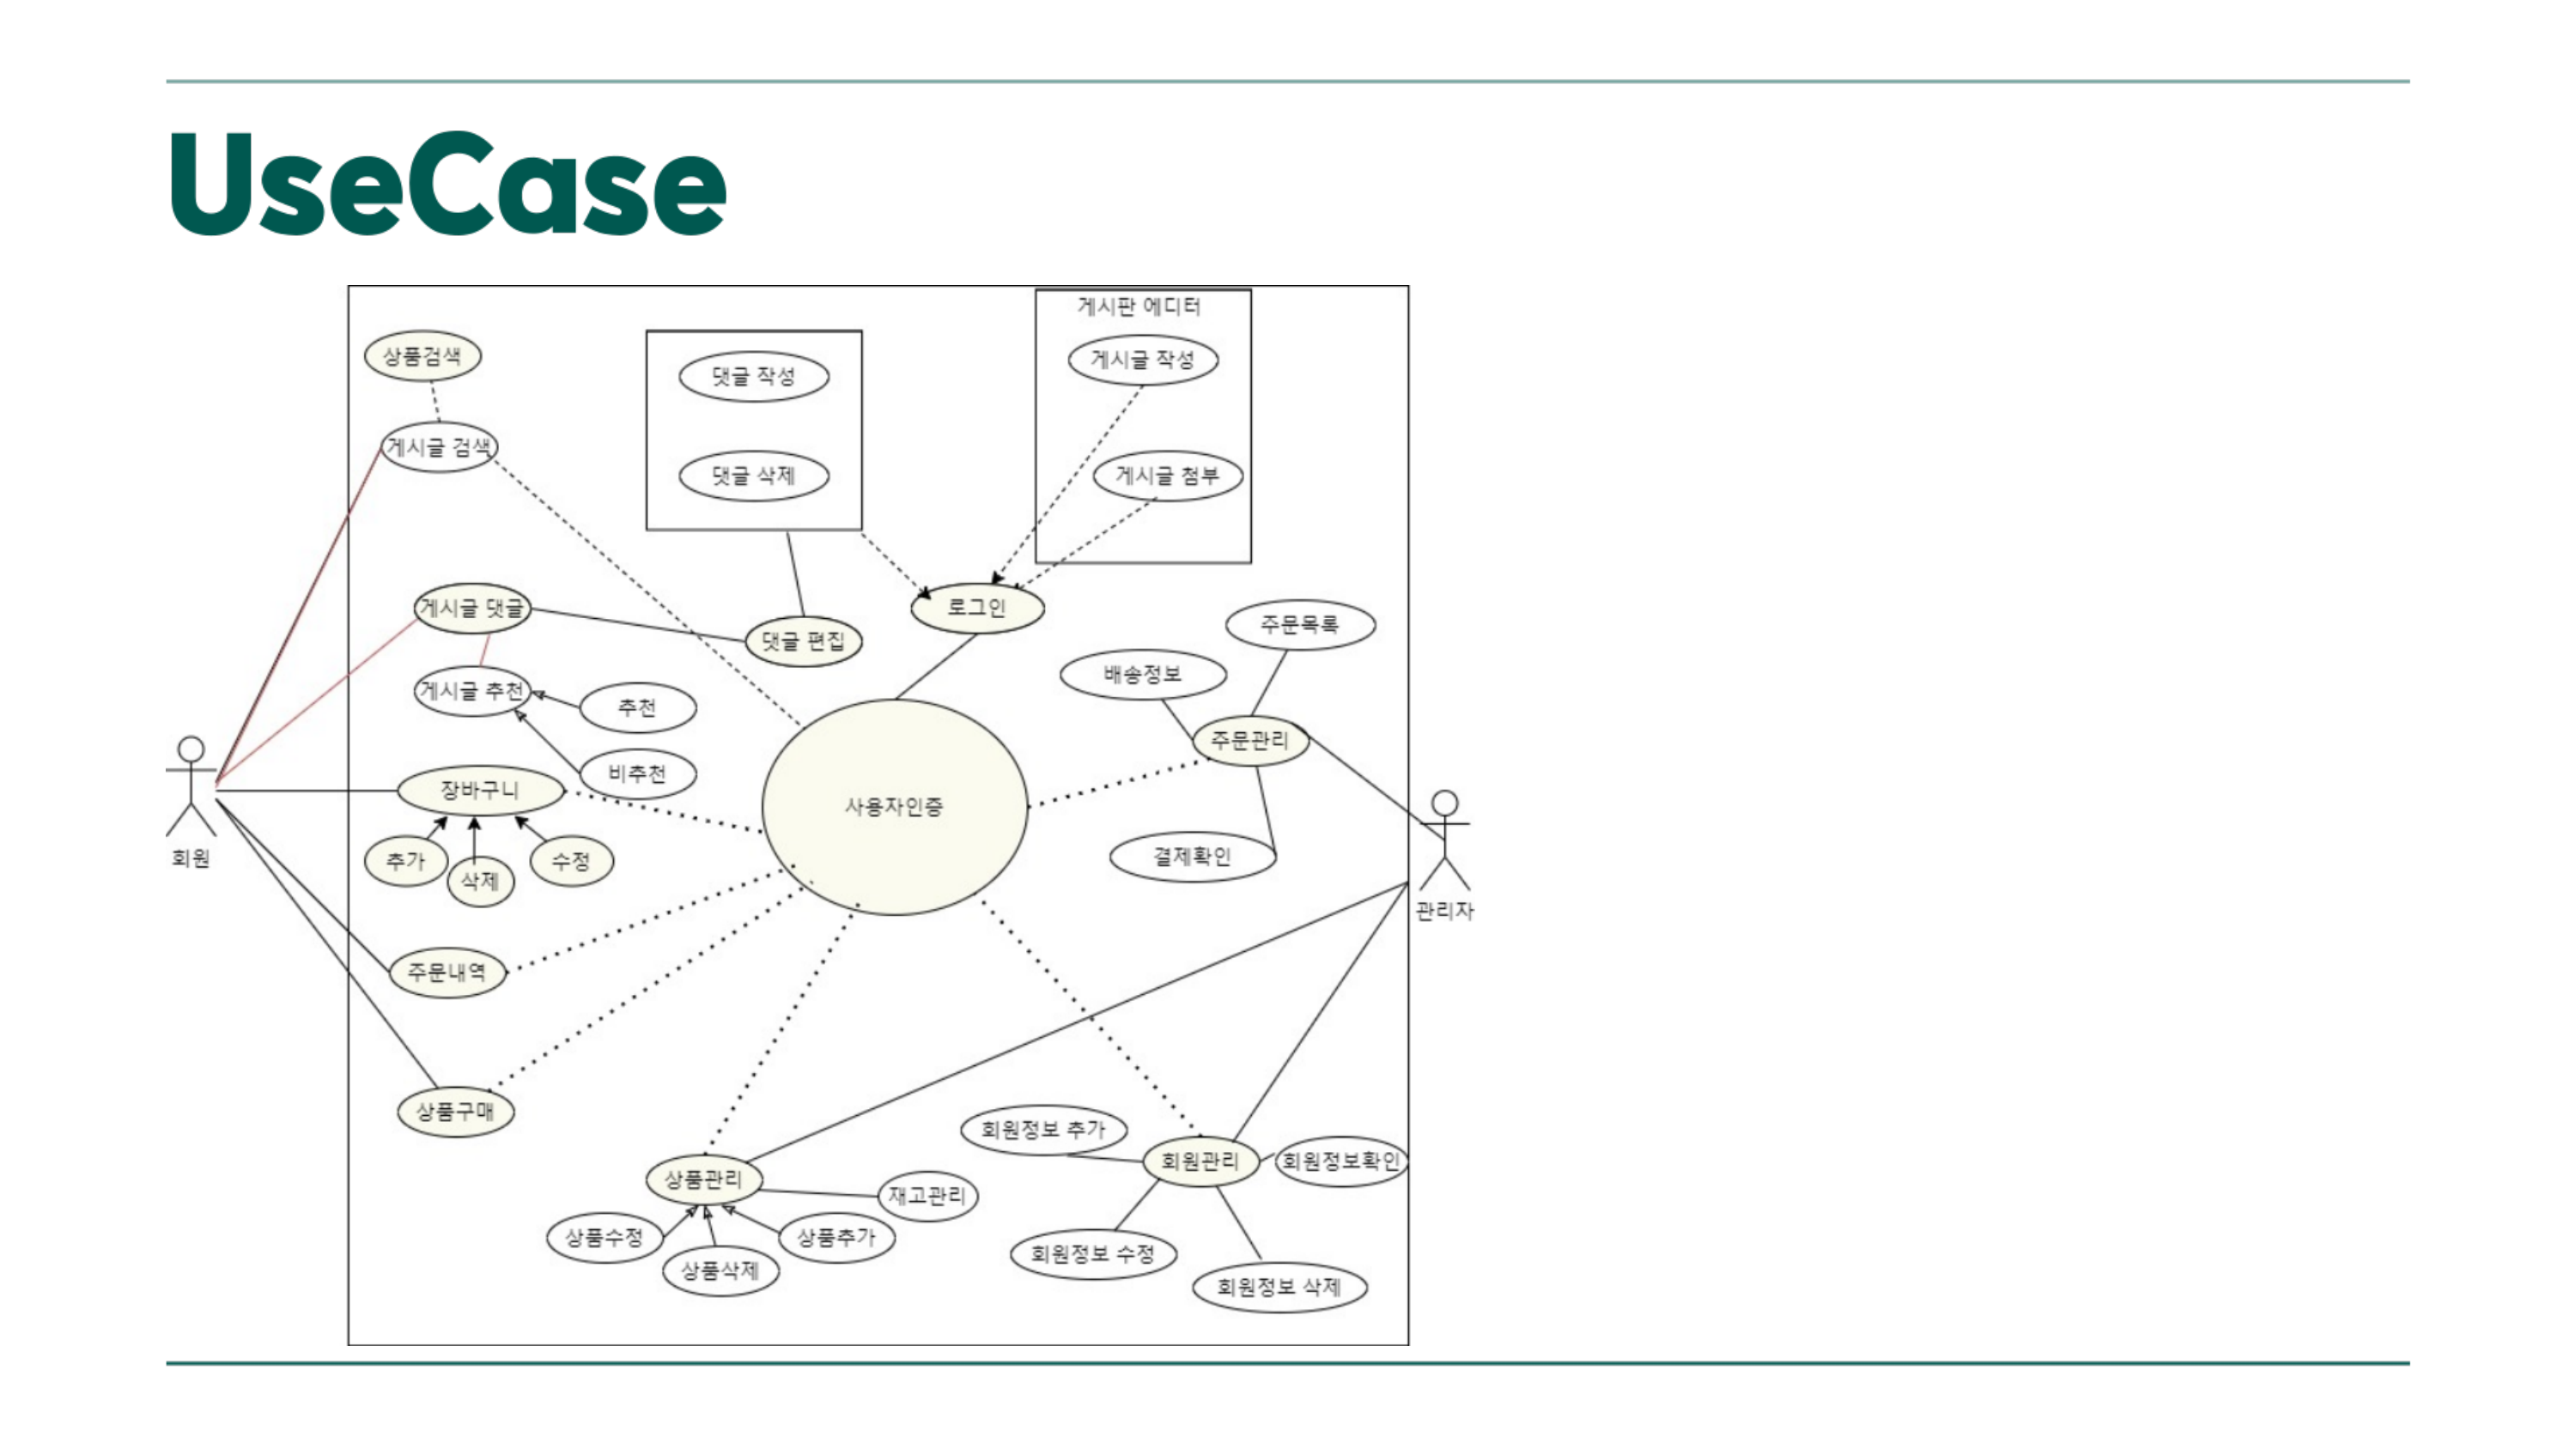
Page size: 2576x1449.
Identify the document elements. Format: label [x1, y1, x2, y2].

text_box [166, 284, 1475, 1346]
text_box [166, 76, 2410, 88]
picture [145, 75, 792, 320]
text_box [166, 1358, 2410, 1370]
